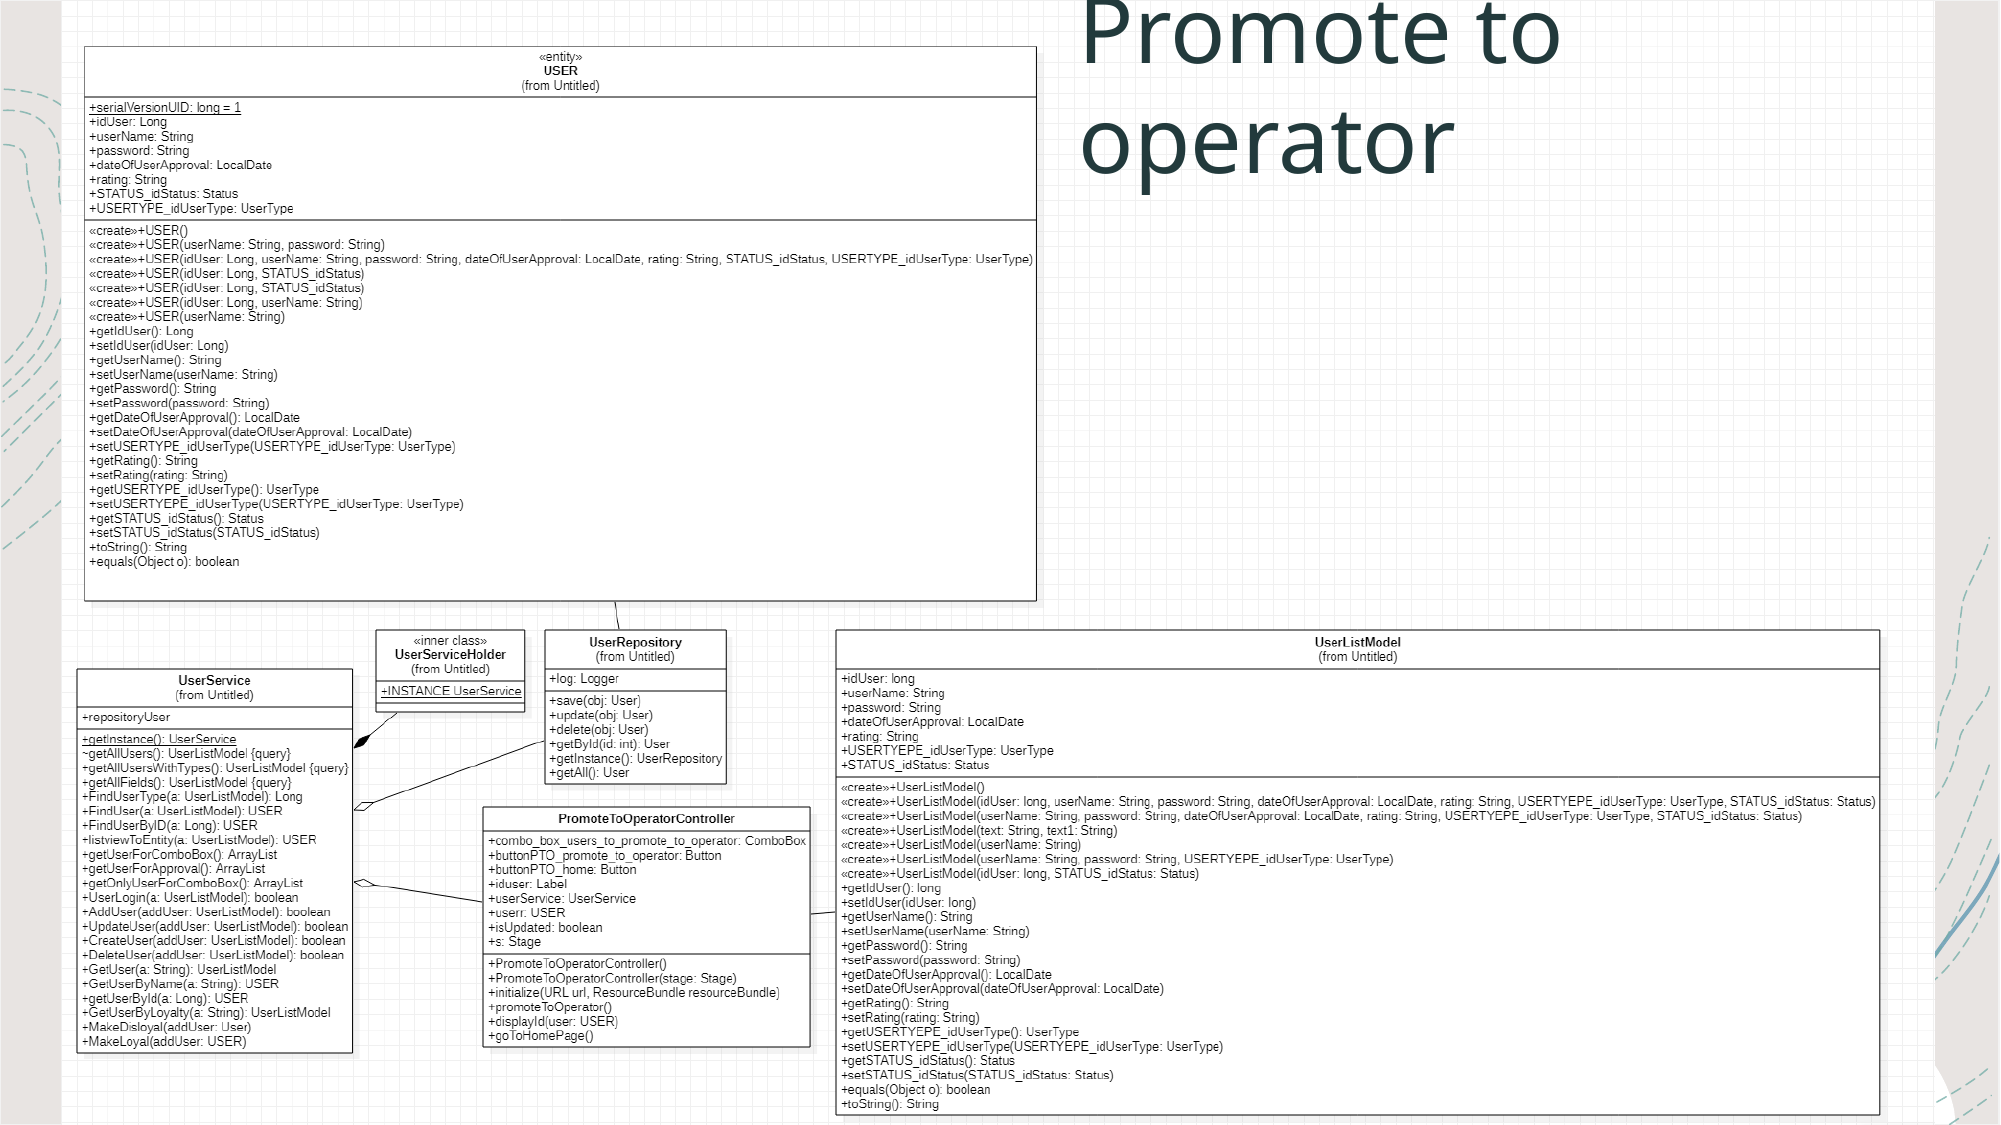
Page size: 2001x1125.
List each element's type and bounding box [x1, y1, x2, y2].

list [60, 0, 1935, 1125]
